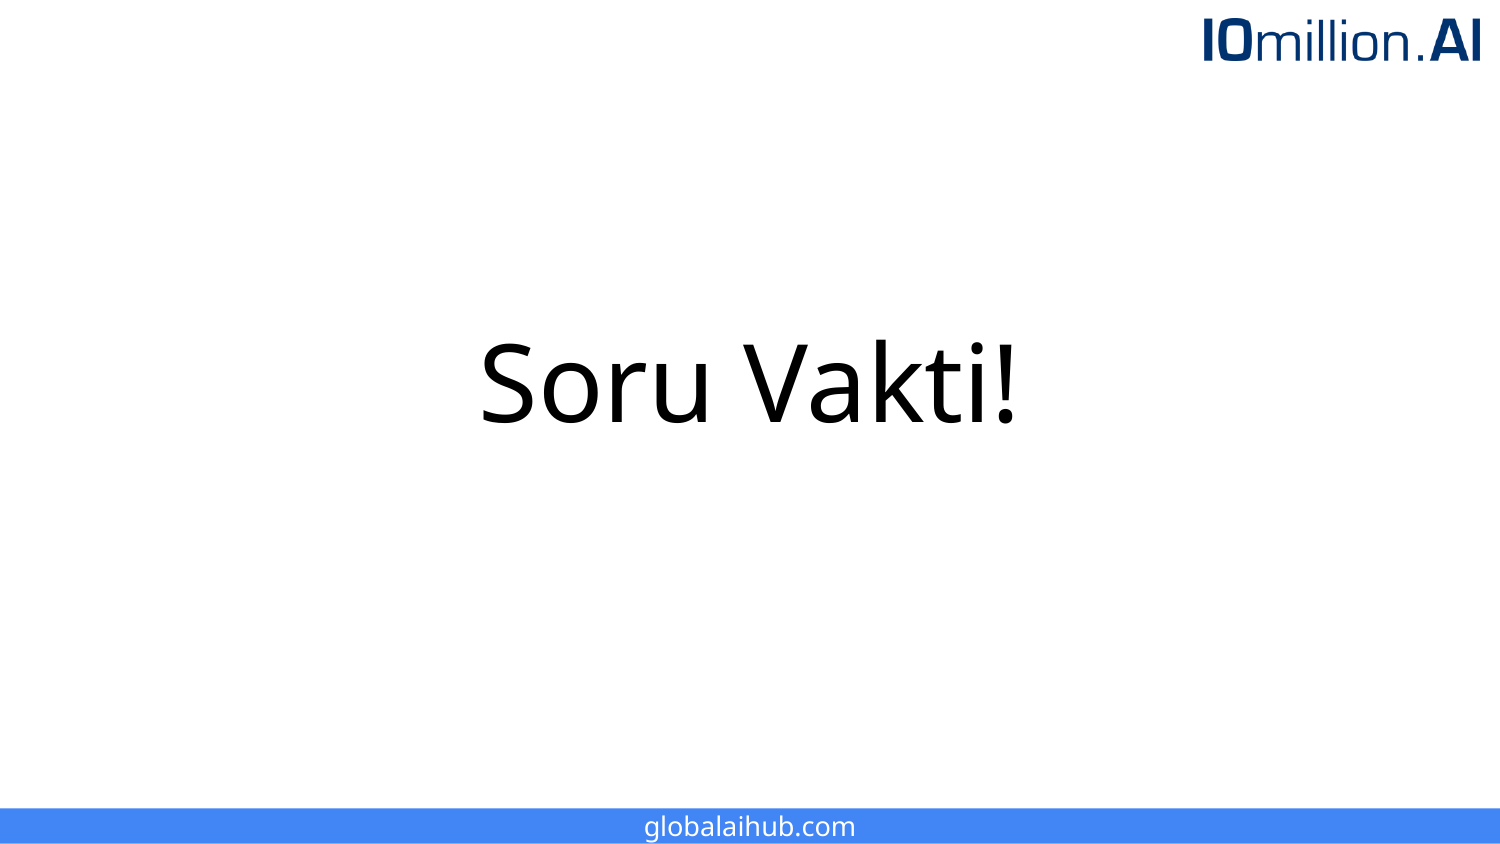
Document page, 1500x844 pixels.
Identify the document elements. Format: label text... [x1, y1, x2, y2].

picture [1204, 18, 1480, 61]
title Soru Vakti! [51, 122, 1449, 459]
